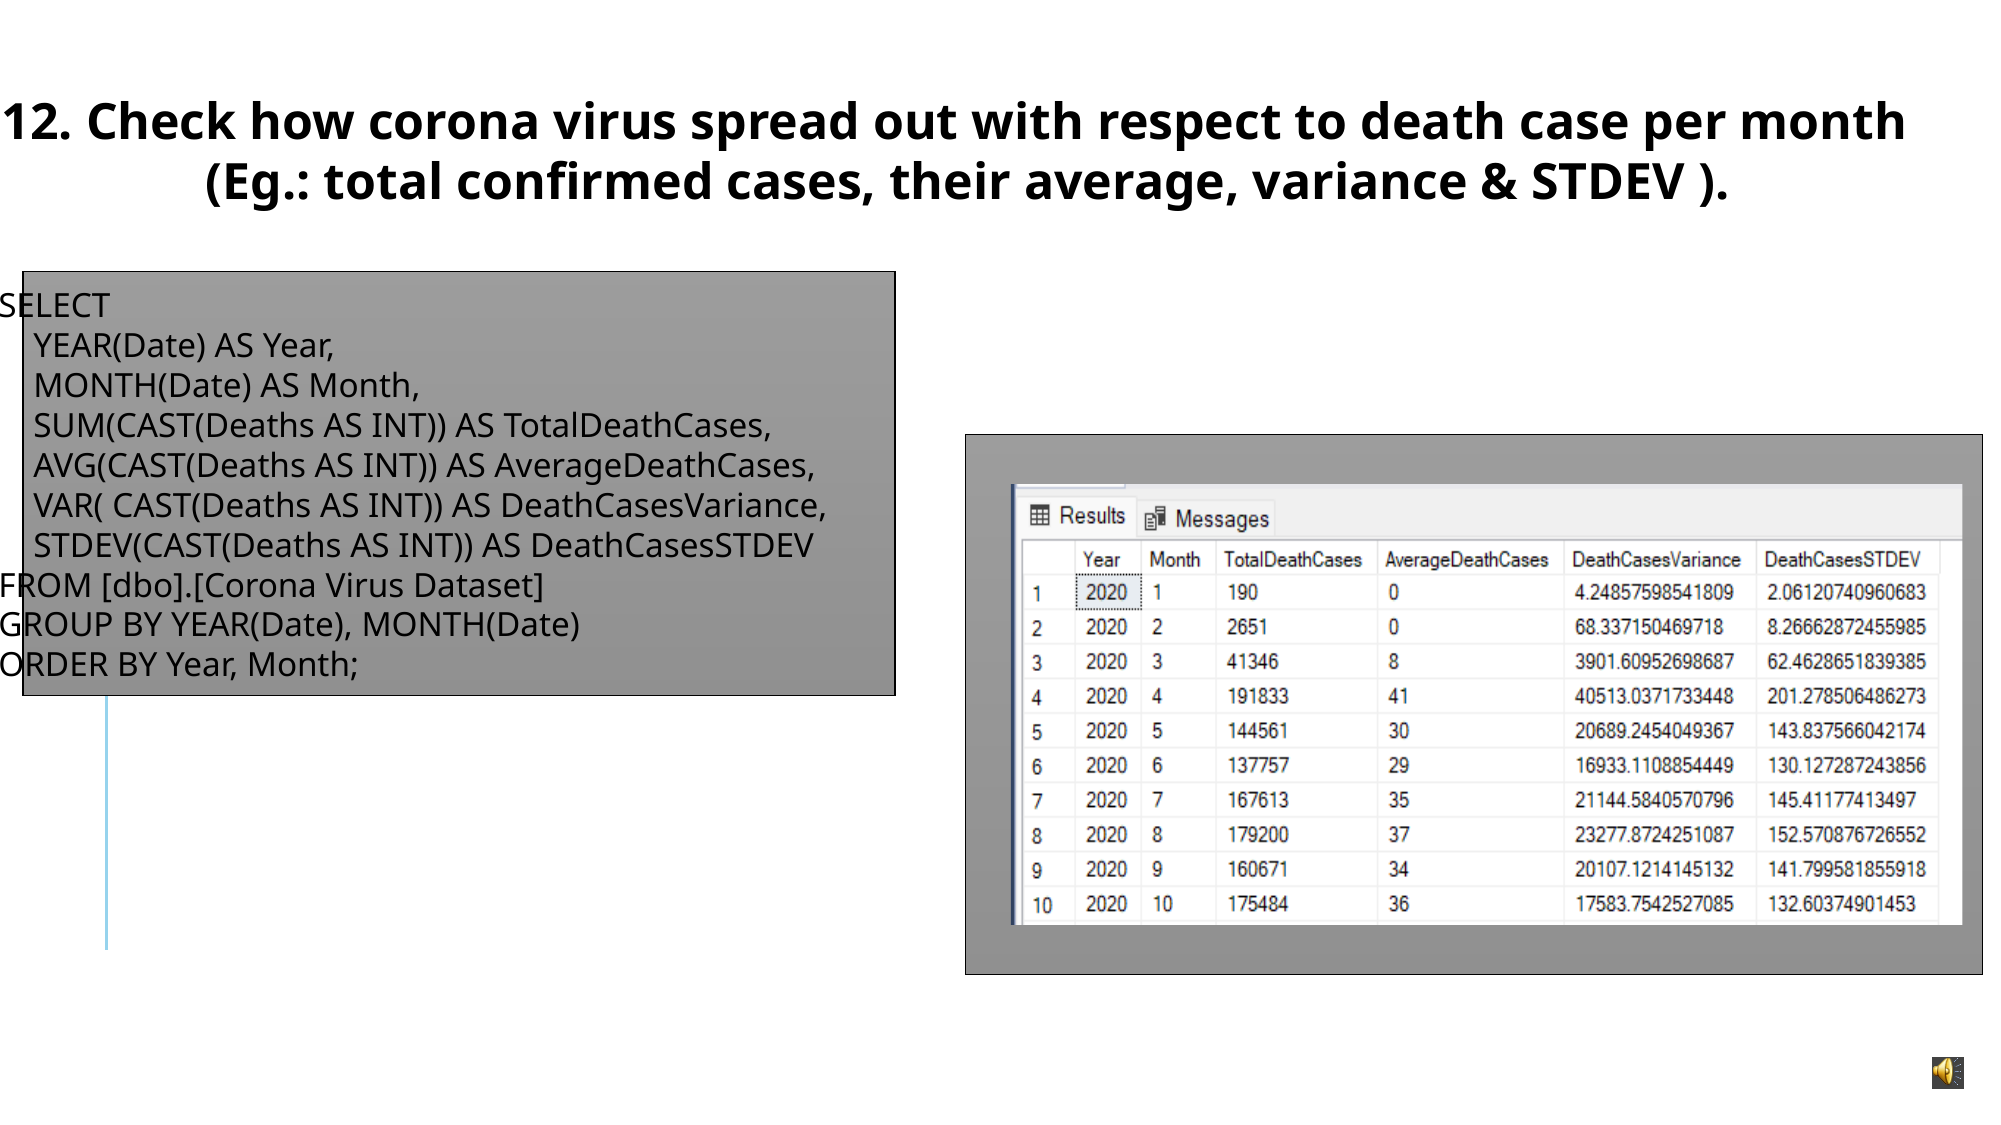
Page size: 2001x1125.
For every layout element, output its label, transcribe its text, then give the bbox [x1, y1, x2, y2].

picture [1010, 484, 1963, 925]
text_box 12. Check how corona virus spread out with respect to death case per month (Eg.: total confirmed cases, their average, variance & STDEV ). [0, 82, 1923, 218]
picture [1931, 1056, 1965, 1090]
text_box SELECT YEAR(Date) AS Year, MONTH(Date) AS Month, SUM(CAST(Deaths AS INT)) AS TotalDeathCases, AVG(CAST(Deaths AS INT)) AS AverageDeathCases, VAR( CAST(Deaths AS INT)) AS DeathCasesVariance, STDEV(CAST(Deaths AS INT)) AS DeathCasesSTDEV FROM [dbo].[Corona Virus Dataset] GROUP BY YEAR(Date), MONTH(Date) ORDER BY Year, Month; [0, 276, 844, 771]
text_box [965, 434, 1983, 975]
text_box [22, 271, 896, 696]
